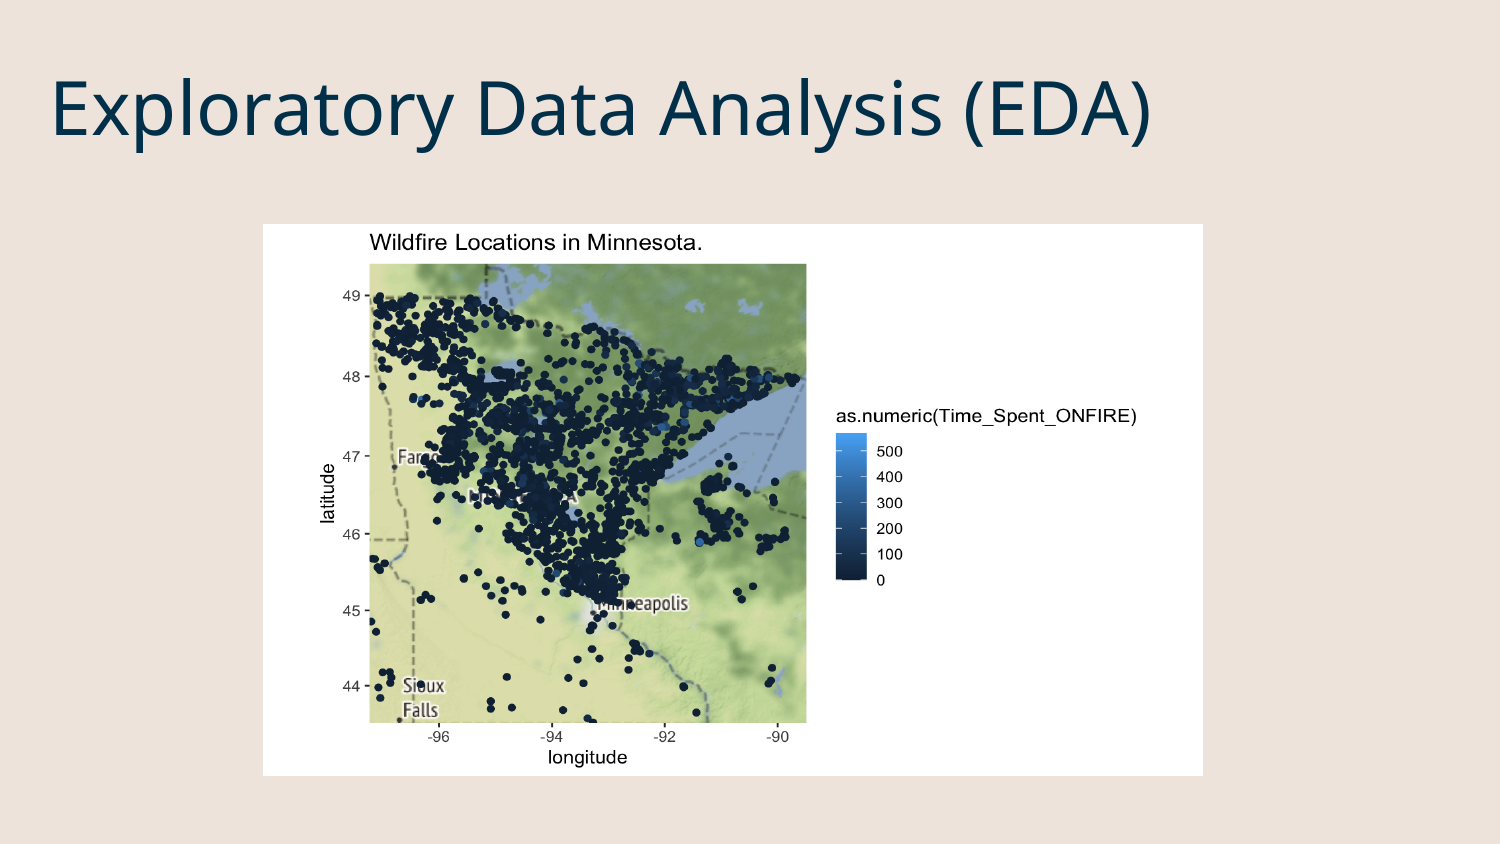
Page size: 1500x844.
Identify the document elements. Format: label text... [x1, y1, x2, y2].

picture [263, 224, 1203, 776]
title Exploratory Data Analysis (EDA) [34, 0, 1432, 211]
